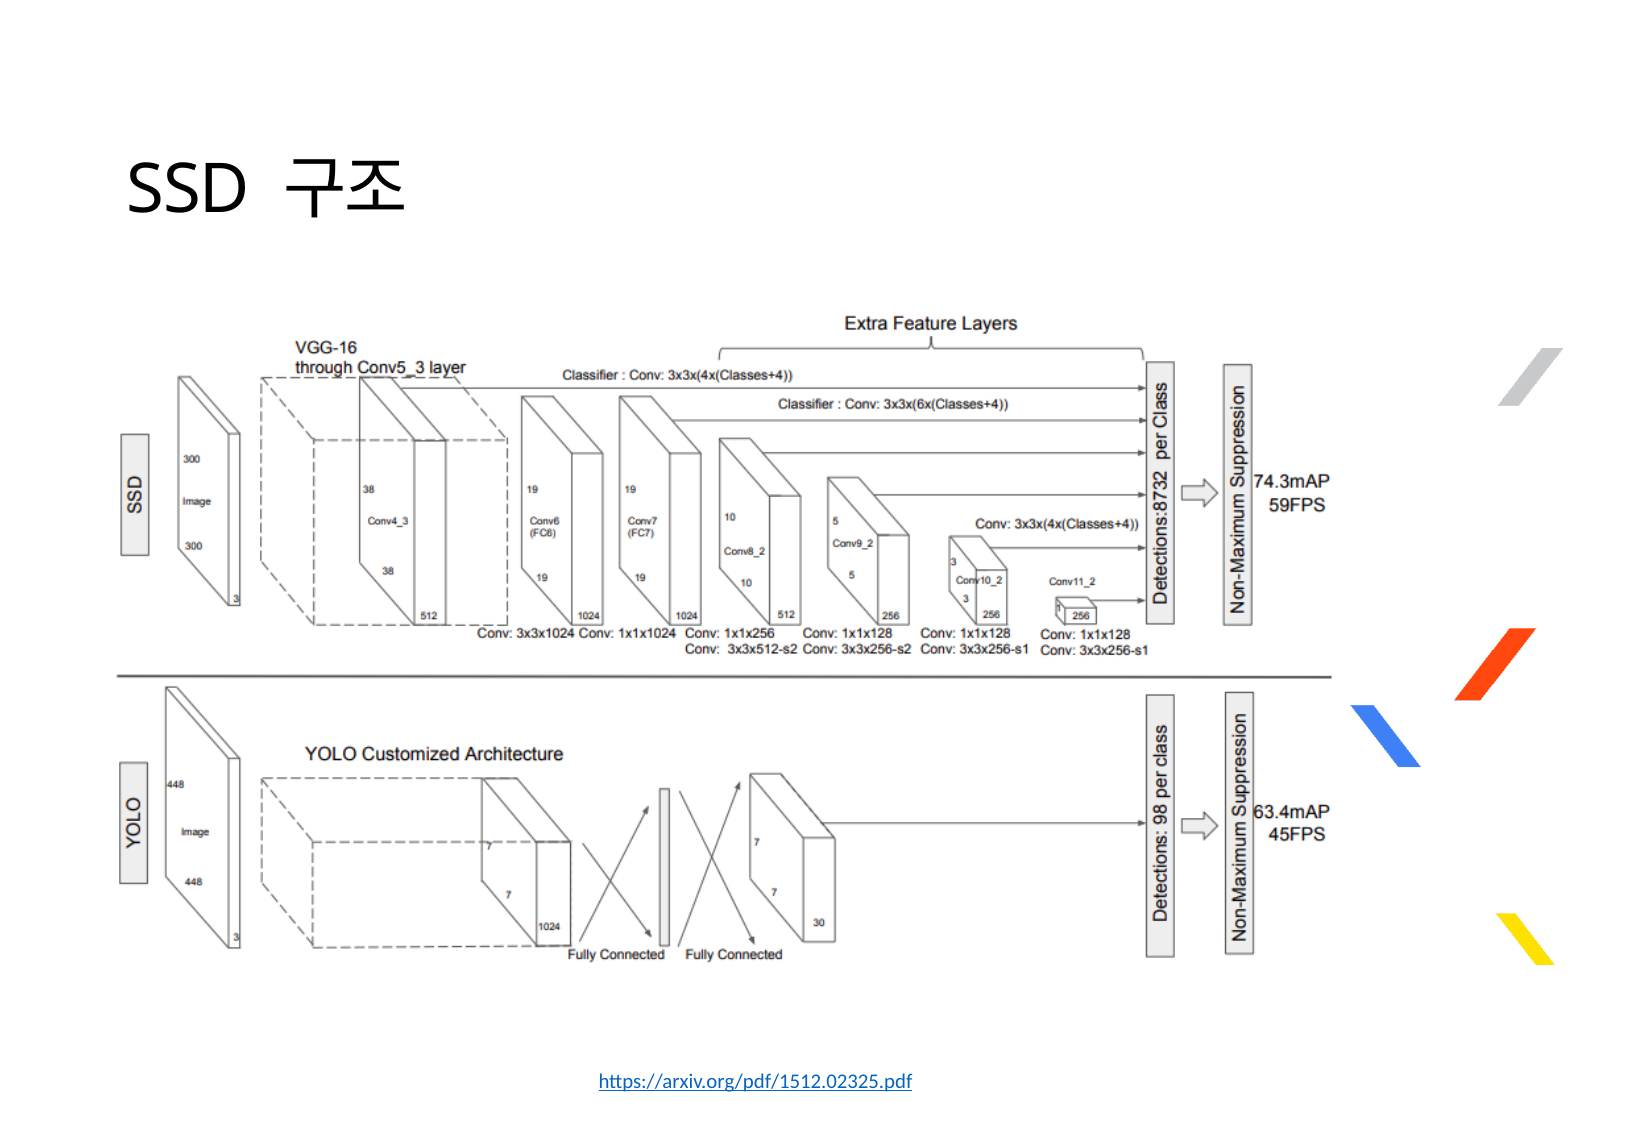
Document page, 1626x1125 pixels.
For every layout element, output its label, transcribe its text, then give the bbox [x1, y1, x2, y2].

text_box https://arxiv.org/pdf/1512.02325.pdf [583, 1060, 928, 1100]
title SSD 구조 [111, 137, 1514, 244]
list I [111, 345, 1514, 1059]
picture [62, 274, 1341, 1004]
picture [1514, 348, 1563, 965]
